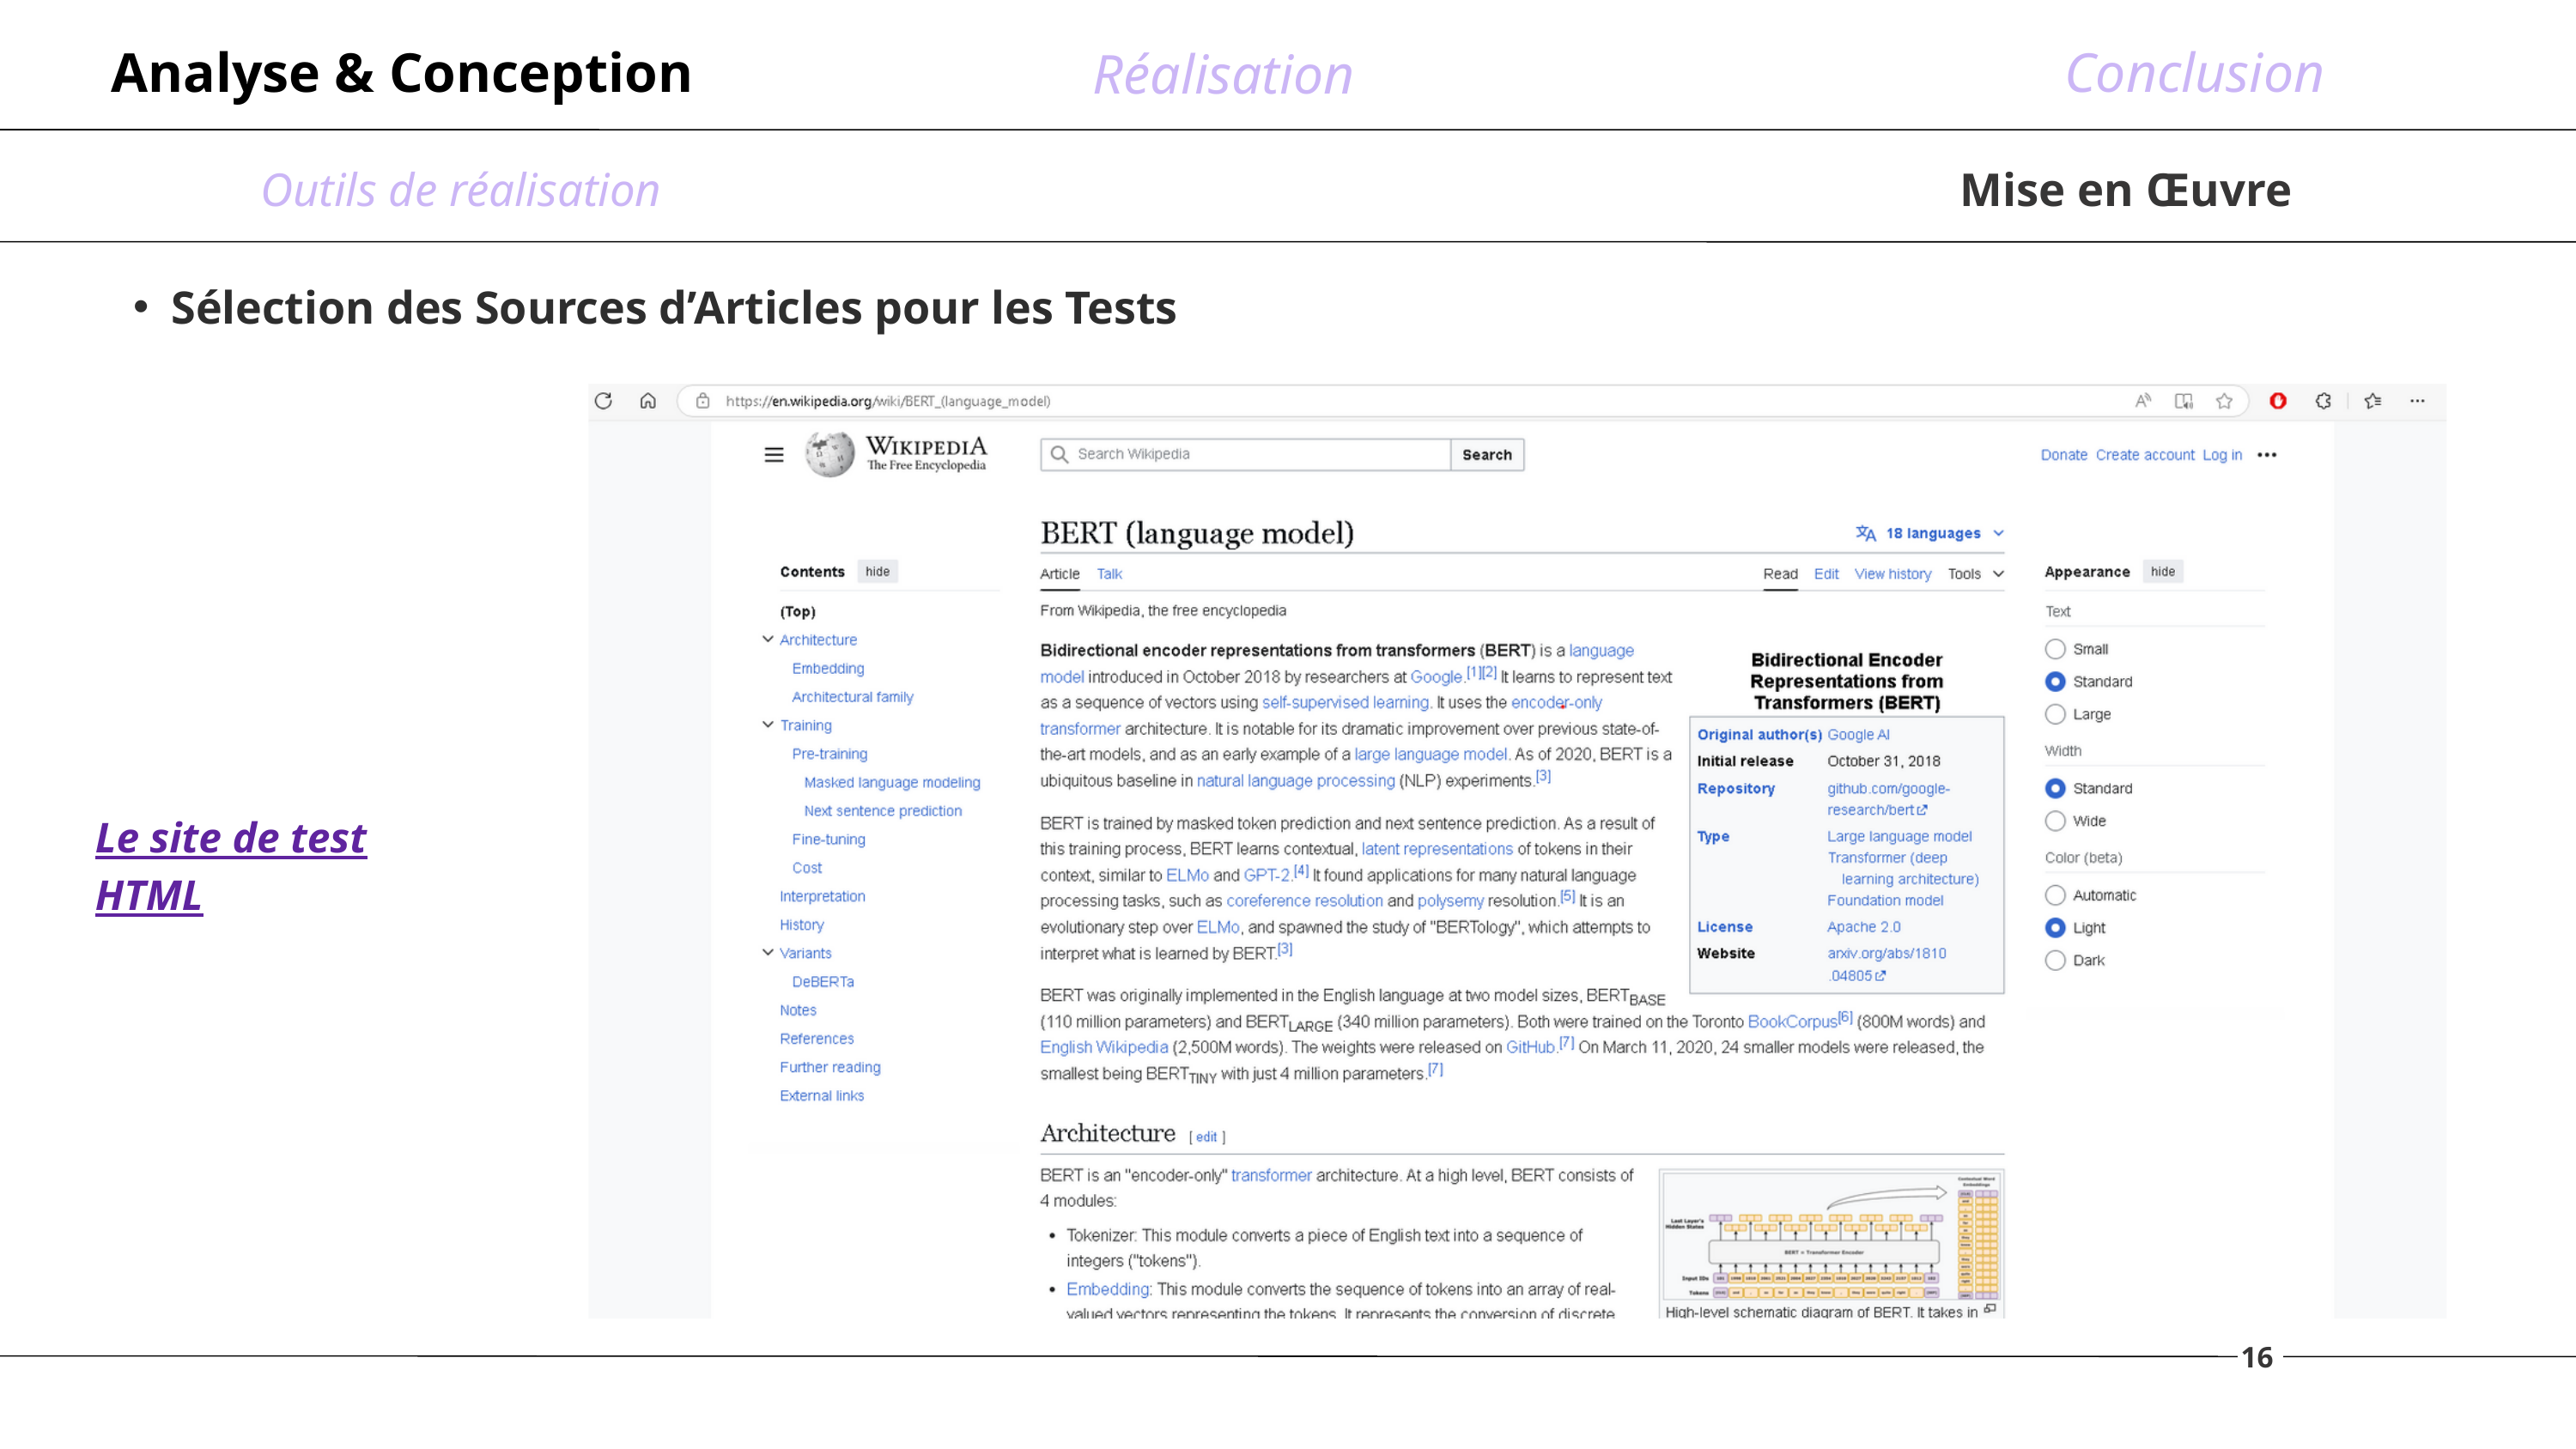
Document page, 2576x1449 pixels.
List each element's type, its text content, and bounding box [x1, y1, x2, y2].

text_box Réalisation [1092, 29, 1378, 106]
text_box [588, 384, 2447, 1319]
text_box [2237, 1335, 2284, 1377]
text_box Mise en Œuvre [1959, 152, 2306, 216]
text_box Conclusion [2064, 27, 2355, 104]
text_box Le site de test HTML [94, 803, 485, 919]
text_box Outils de réalisation [260, 152, 729, 216]
text_box Sélection des Sources d’Articles pour les Tests [94, 261, 1399, 333]
text_box Analyse & Conception [111, 27, 725, 104]
